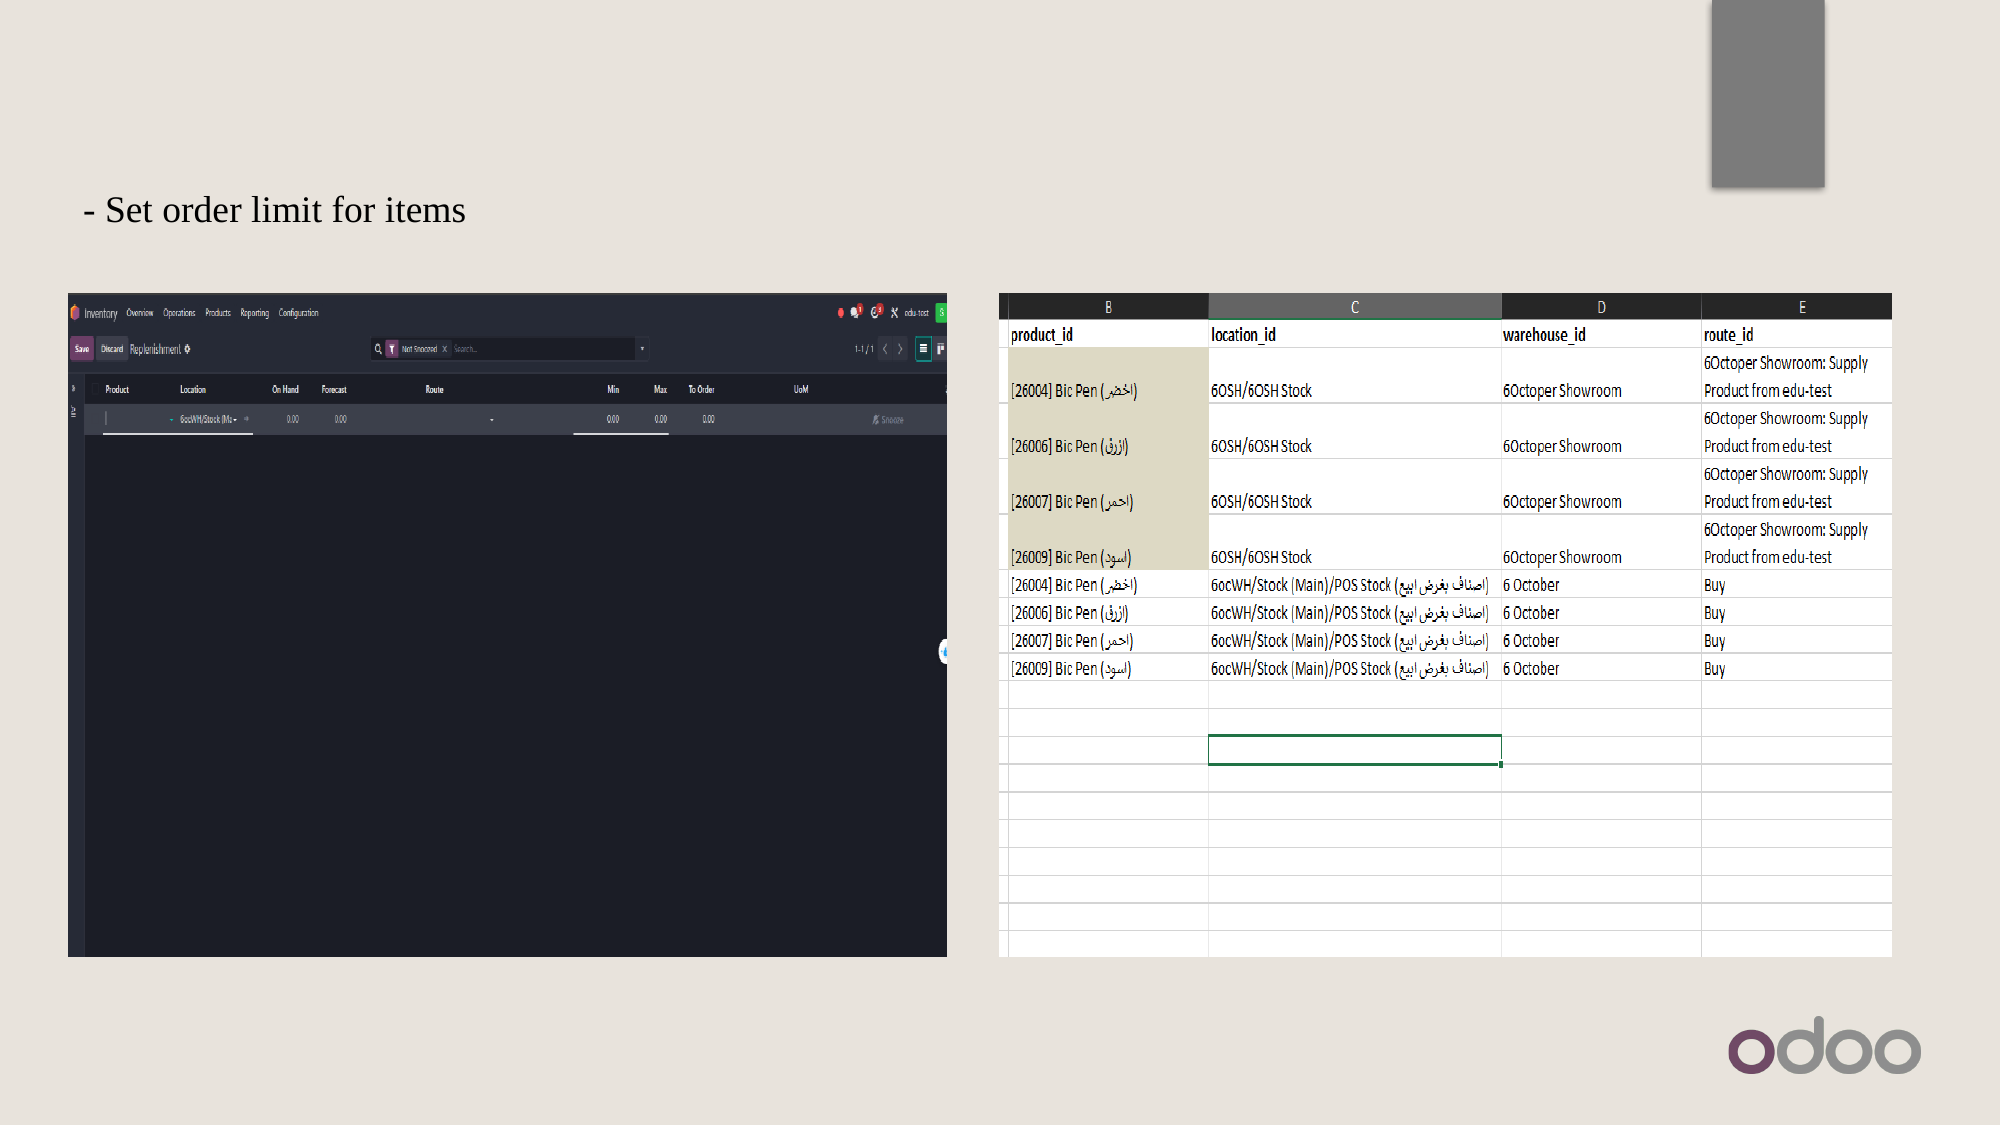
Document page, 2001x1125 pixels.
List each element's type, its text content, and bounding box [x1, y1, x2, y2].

picture [1728, 1016, 1921, 1074]
text_box - Set order limit for items [68, 177, 784, 238]
picture [68, 293, 947, 957]
picture [999, 293, 1892, 957]
